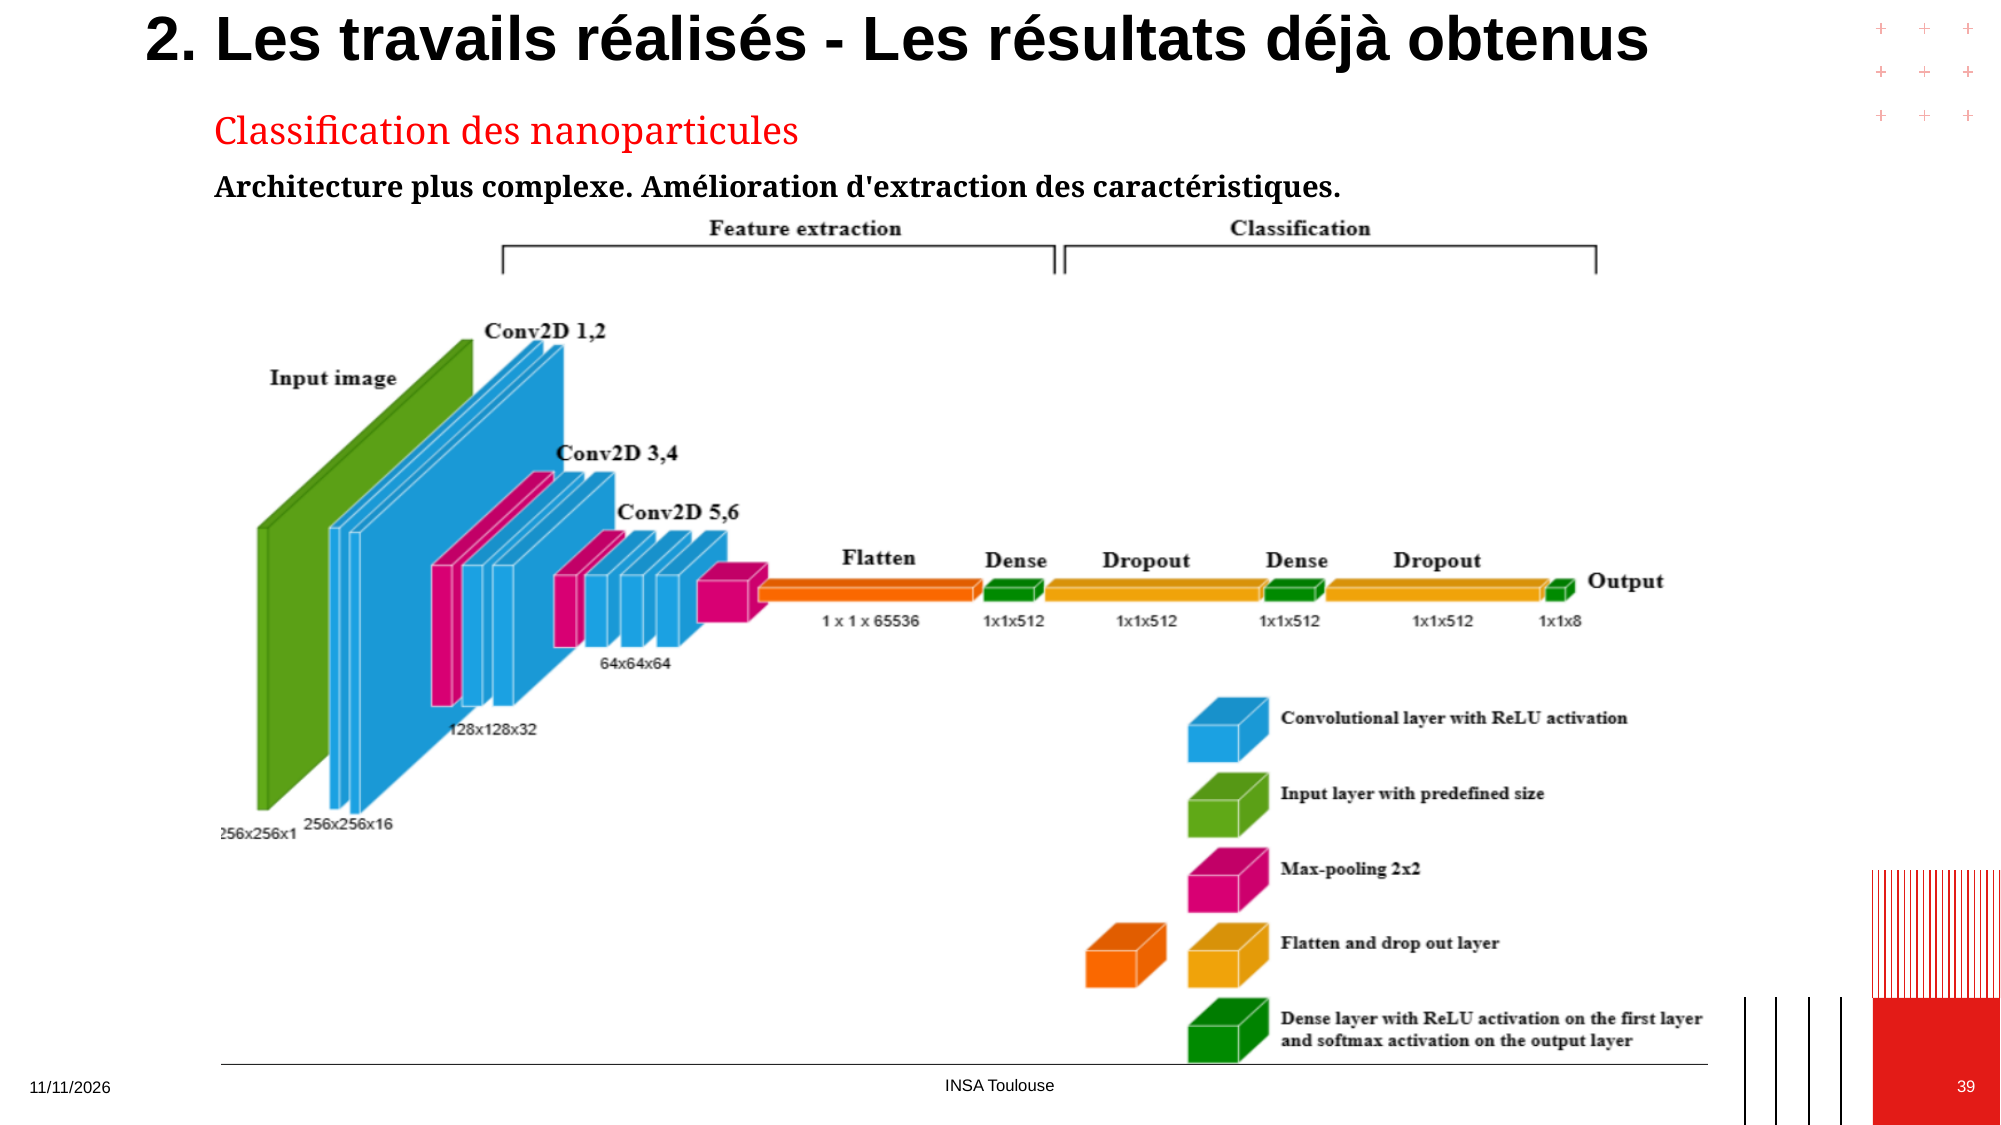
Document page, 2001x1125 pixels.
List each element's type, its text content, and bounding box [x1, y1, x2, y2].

text_box Classification des nanoparticules [198, 99, 1853, 160]
text_box Architecture plus complexe. Amélioration d'extraction des caractéristiques. [199, 160, 1518, 211]
picture [221, 210, 1708, 1065]
slide_number 39 [1531, 1065, 1982, 1106]
footer INSA Toulouse [662, 1065, 1338, 1105]
title 2. Les travails réalisés - Les résultats déjà obtenus [145, 6, 1854, 112]
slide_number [23, 1066, 474, 1107]
